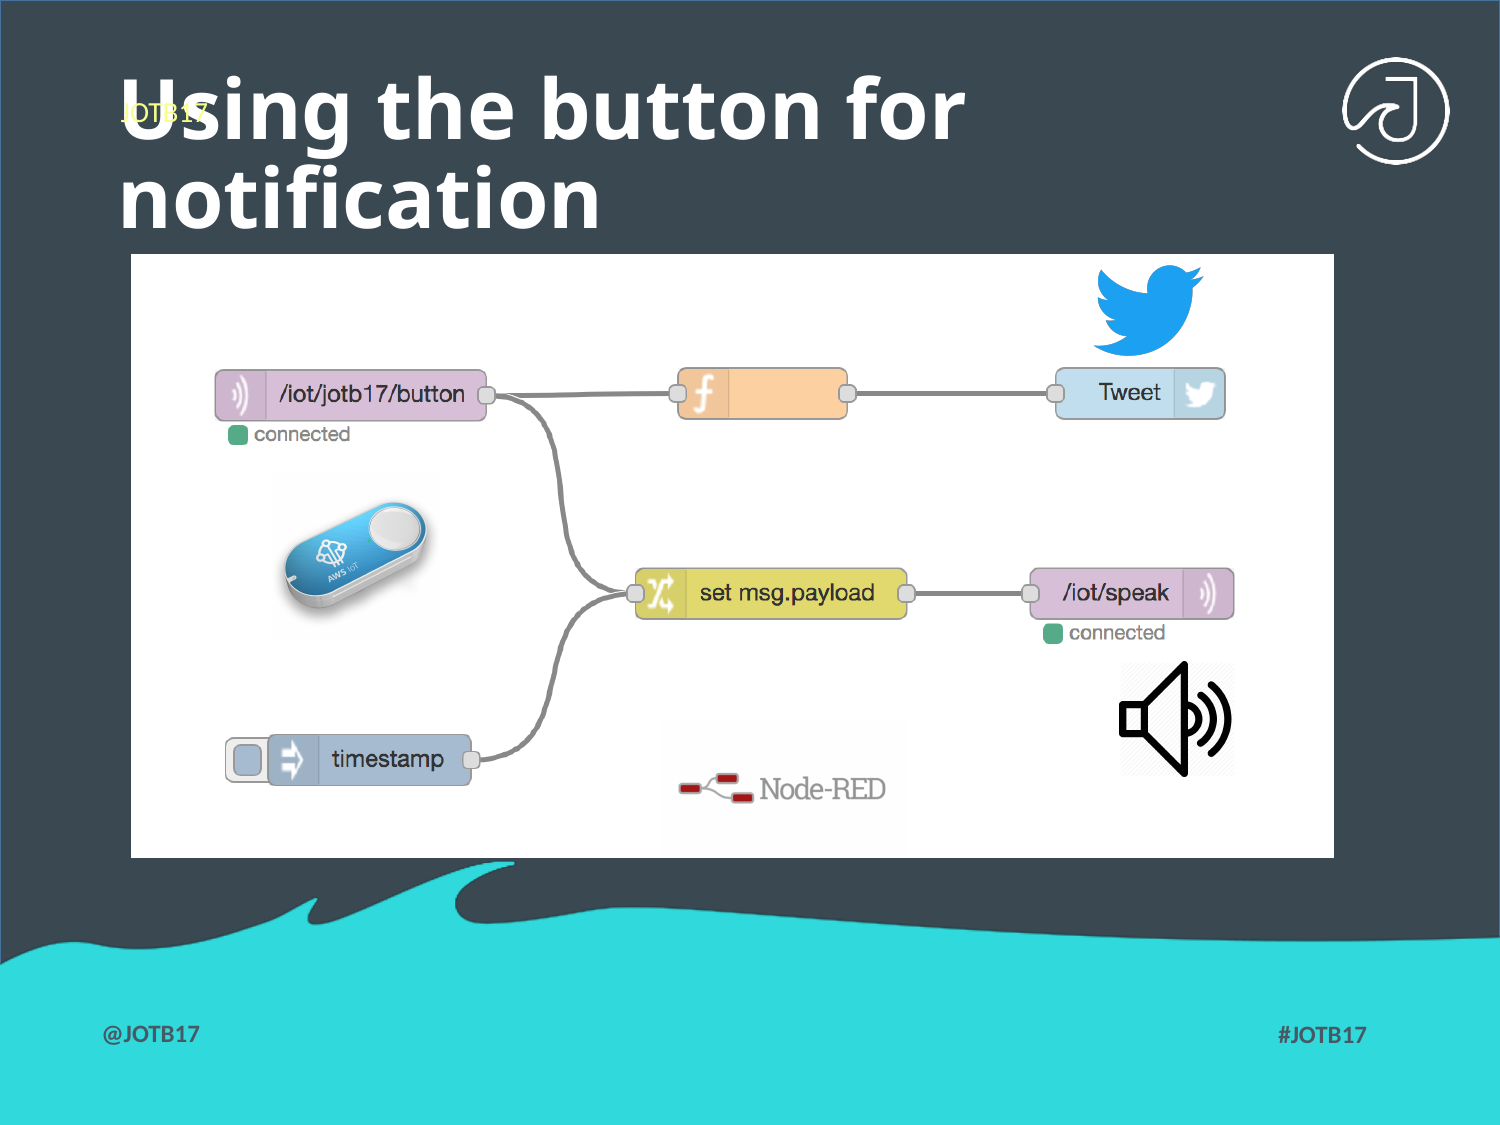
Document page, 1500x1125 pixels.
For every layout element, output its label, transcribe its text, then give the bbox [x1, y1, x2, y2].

subtitle JOTB17 [105, 90, 575, 146]
title Using the button for notification [102, 146, 1275, 255]
picture [0, 860, 1500, 1125]
picture [1342, 57, 1450, 165]
picture [131, 254, 1334, 858]
